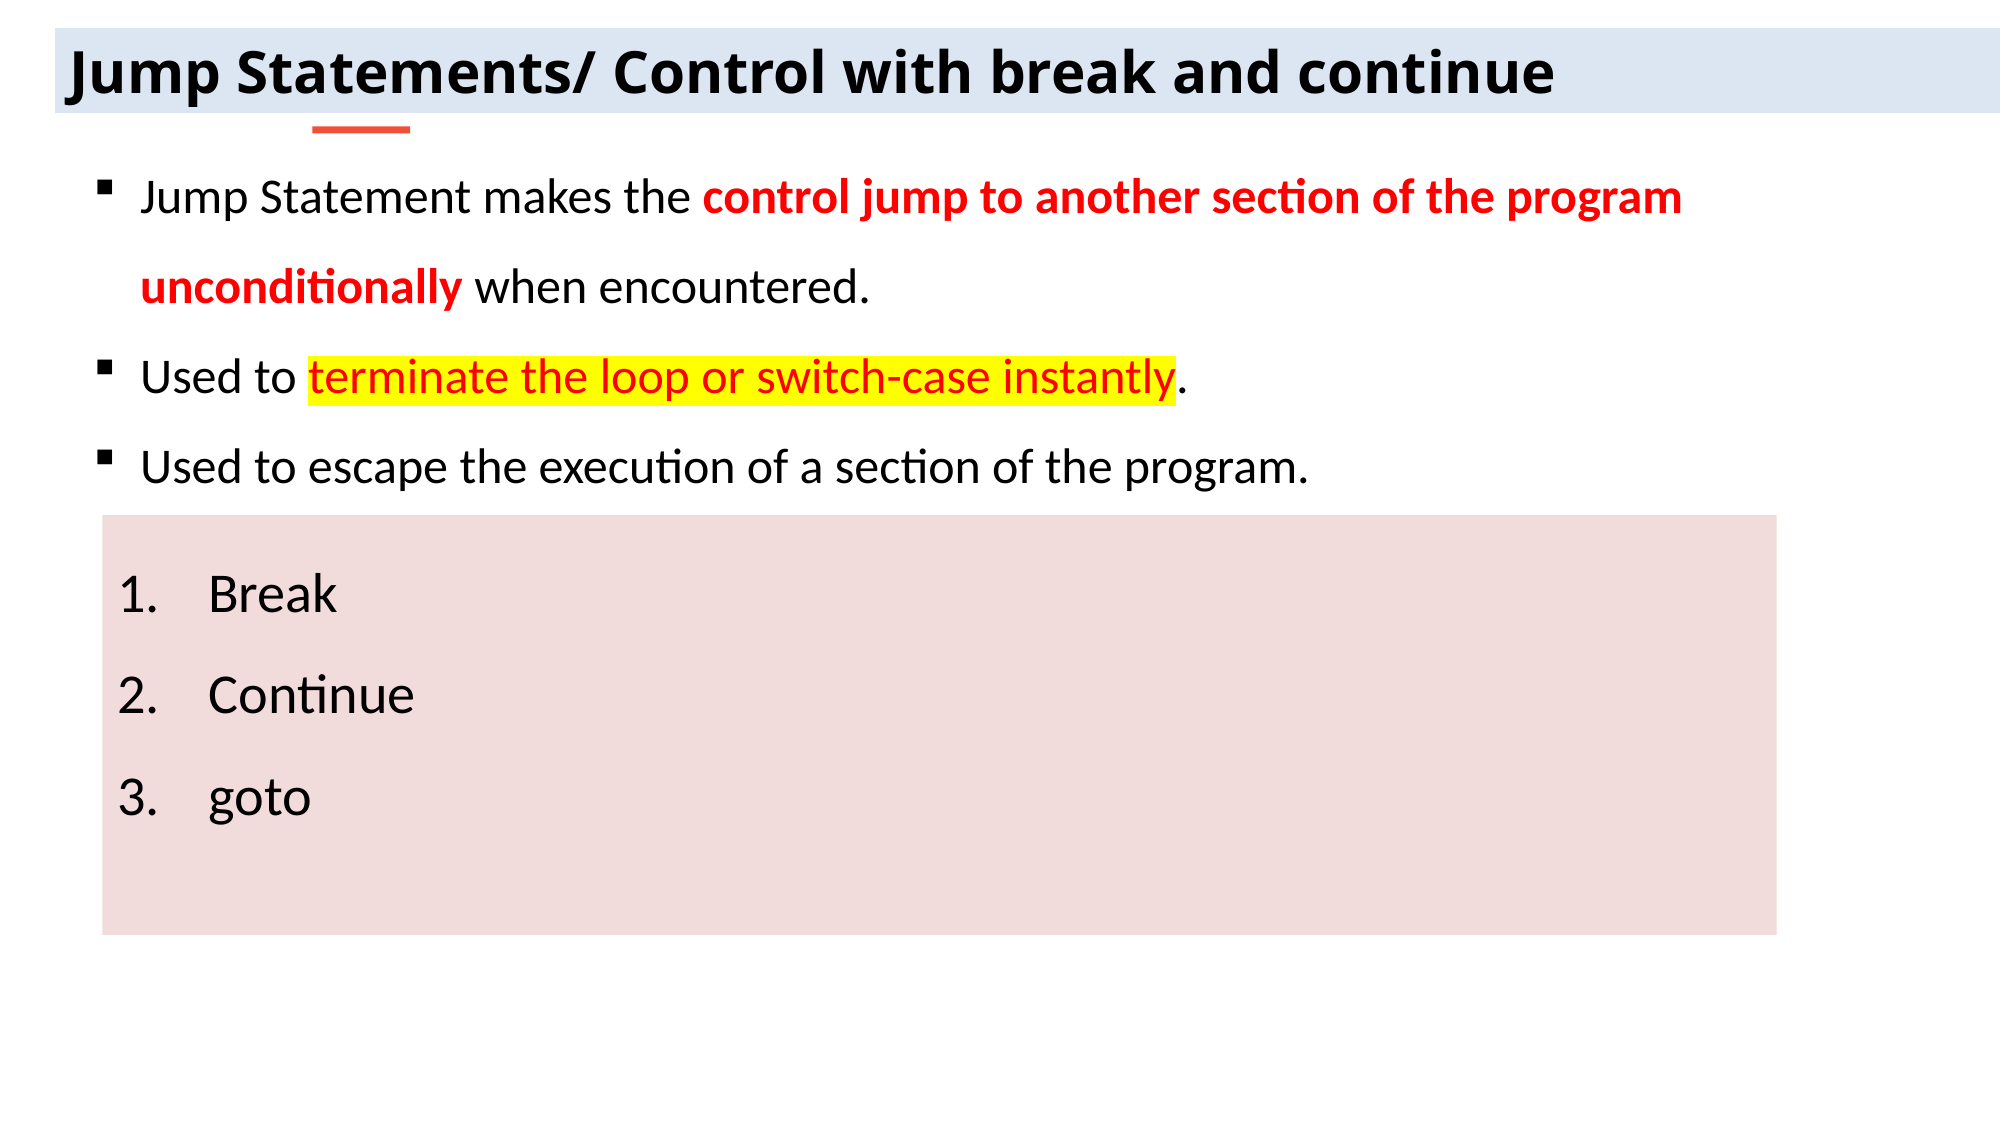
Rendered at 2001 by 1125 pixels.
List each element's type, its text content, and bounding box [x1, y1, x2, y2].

text_box Jump Statement makes the control jump to another section of the program unconditionally when encountered. Used to terminate the loop or switch-case instantly. Used to escape the execution of a section of the program. [78, 126, 1981, 562]
text_box Jump Statements/ Control with break and continue [55, 28, 2000, 113]
text_box Break Continue goto [102, 562, 1777, 935]
